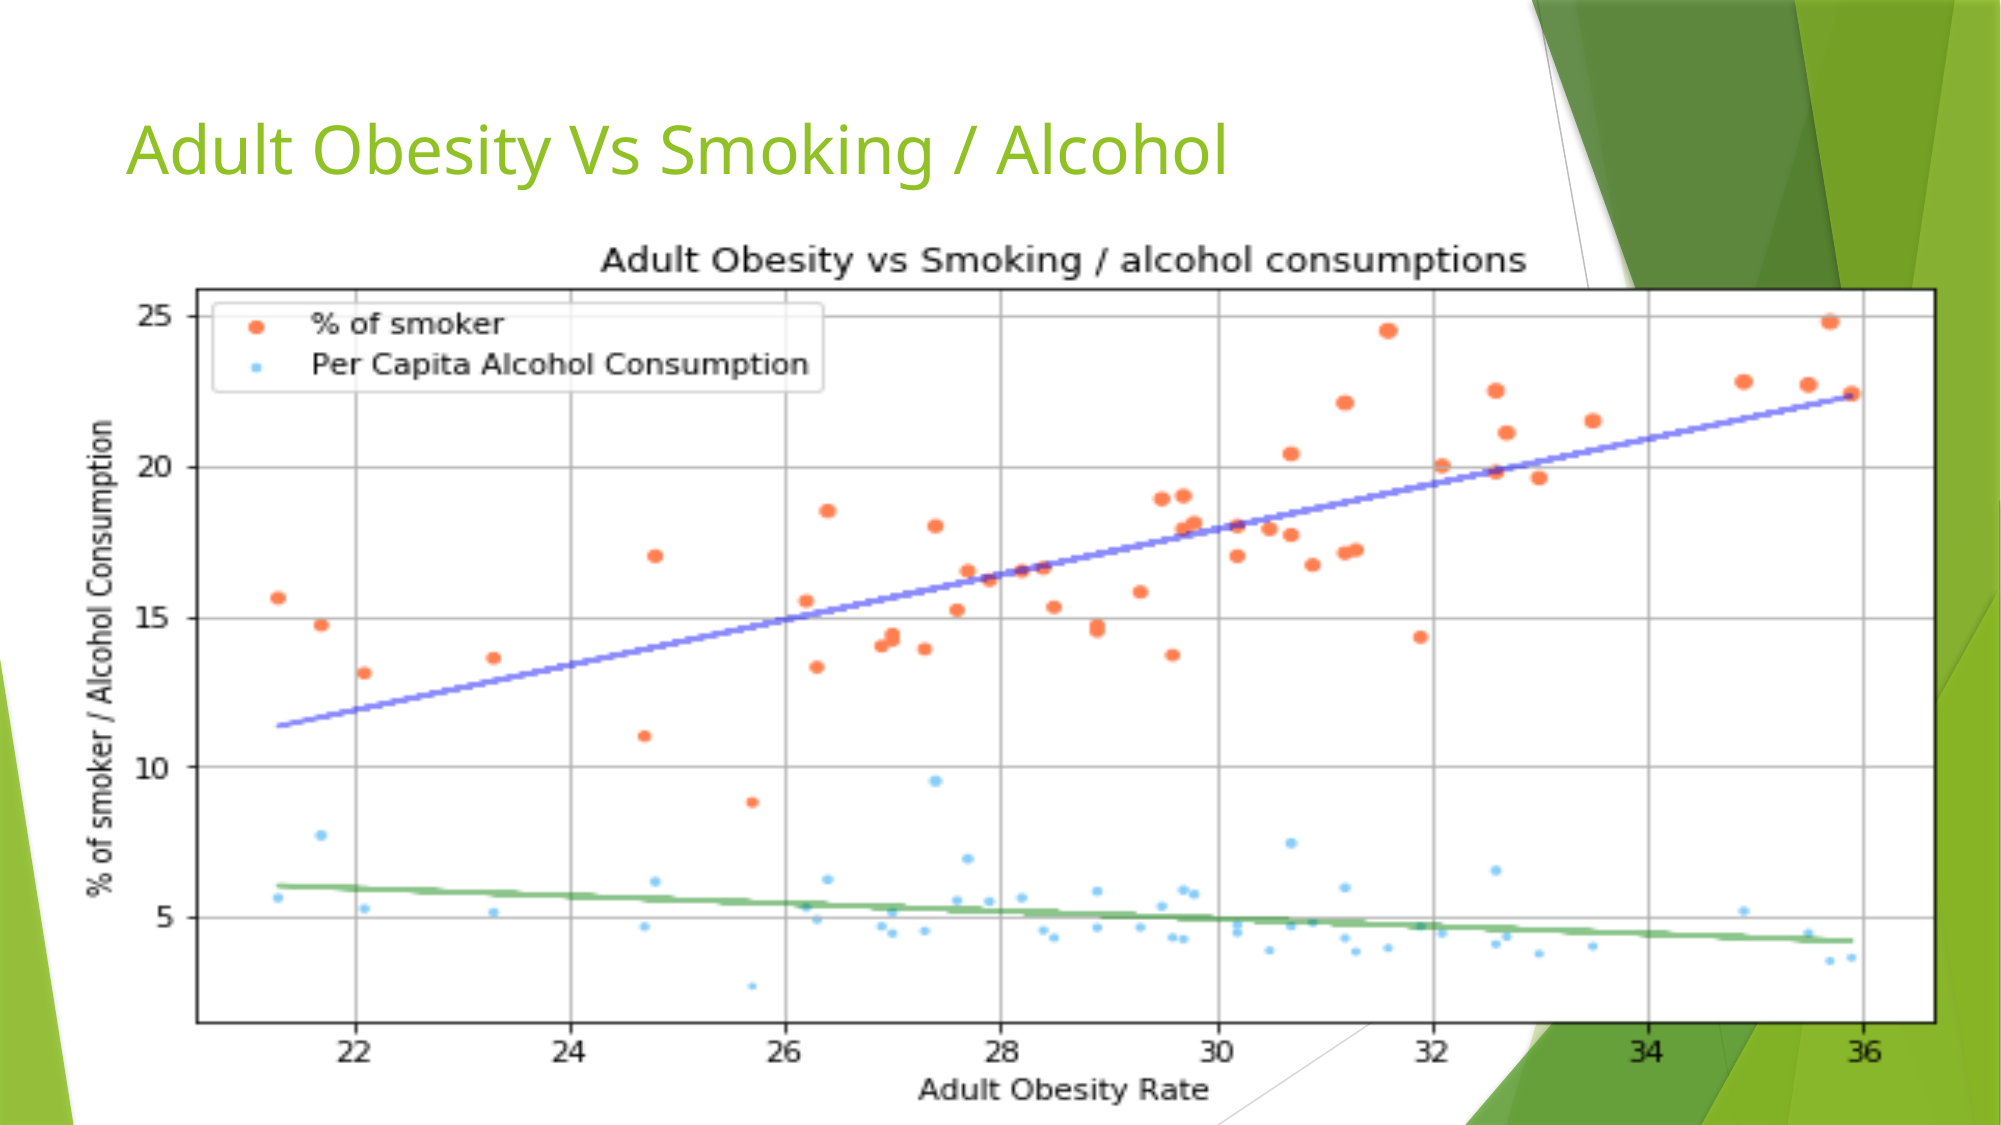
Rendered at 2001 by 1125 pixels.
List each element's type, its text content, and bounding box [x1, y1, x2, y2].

picture [68, 227, 1966, 1125]
title Adult Obesity Vs Smoking / Alcohol [111, 99, 1522, 197]
